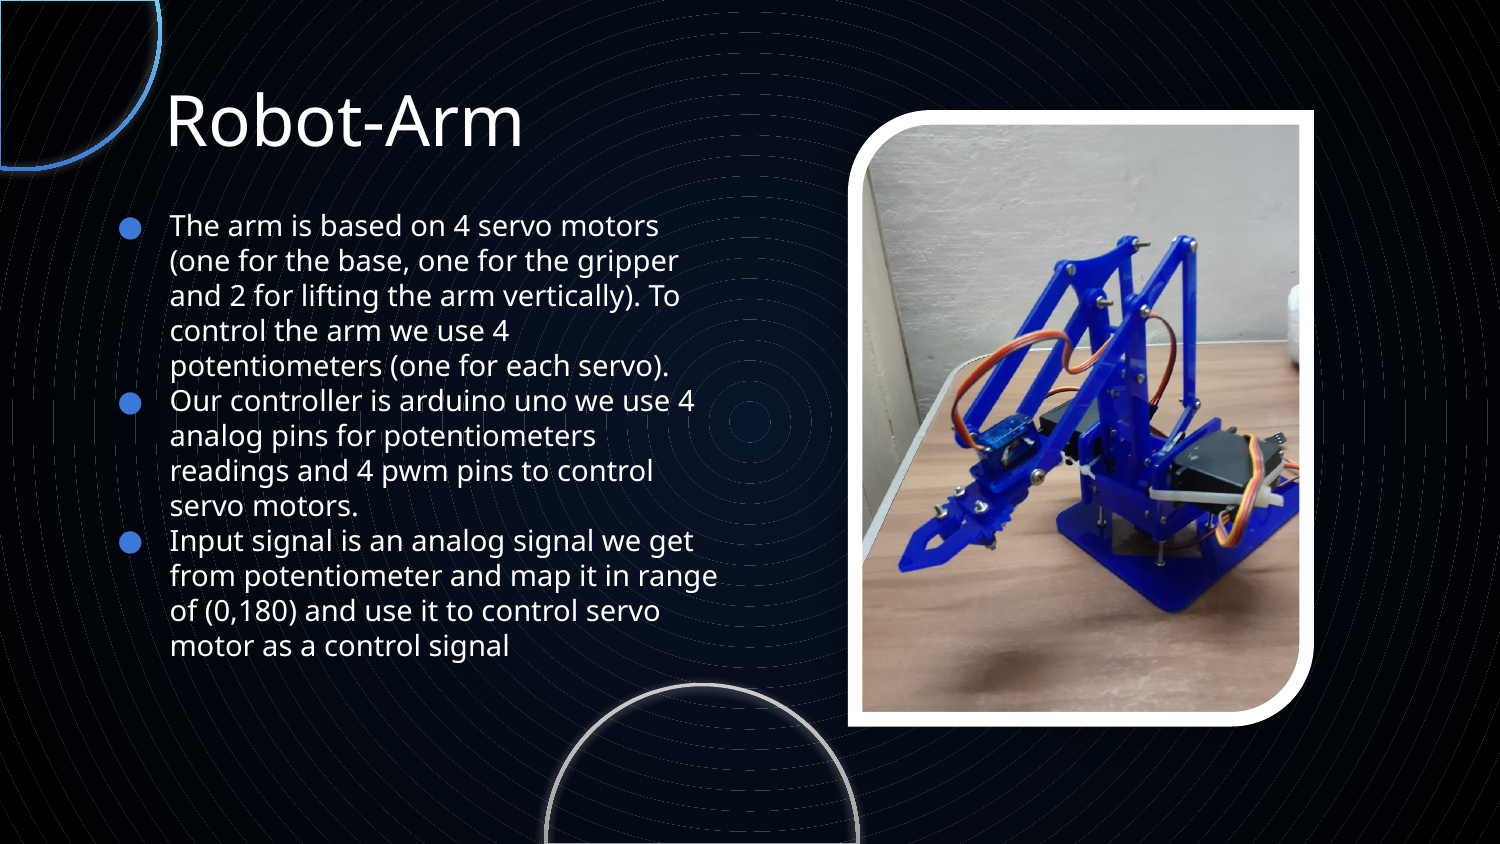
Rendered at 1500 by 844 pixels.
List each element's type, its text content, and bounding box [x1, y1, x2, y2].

picture [854, 117, 1307, 720]
subtitle The arm is based on 4 servo motors (one for the base, one for the gripper and 2 for lifting the arm vertically). To control the arm we use 4 potentiometers (one for each servo). Our controller is arduino uno we use 4 analog pins for potentiometers readings and 4 pwm pins to control servo motors. Input signal is an analog signal we get from potentiometer and map it in range of (0,180) and use it to control servo motor as a control signal [79, 192, 735, 645]
title Robot-Arm [149, 60, 805, 176]
